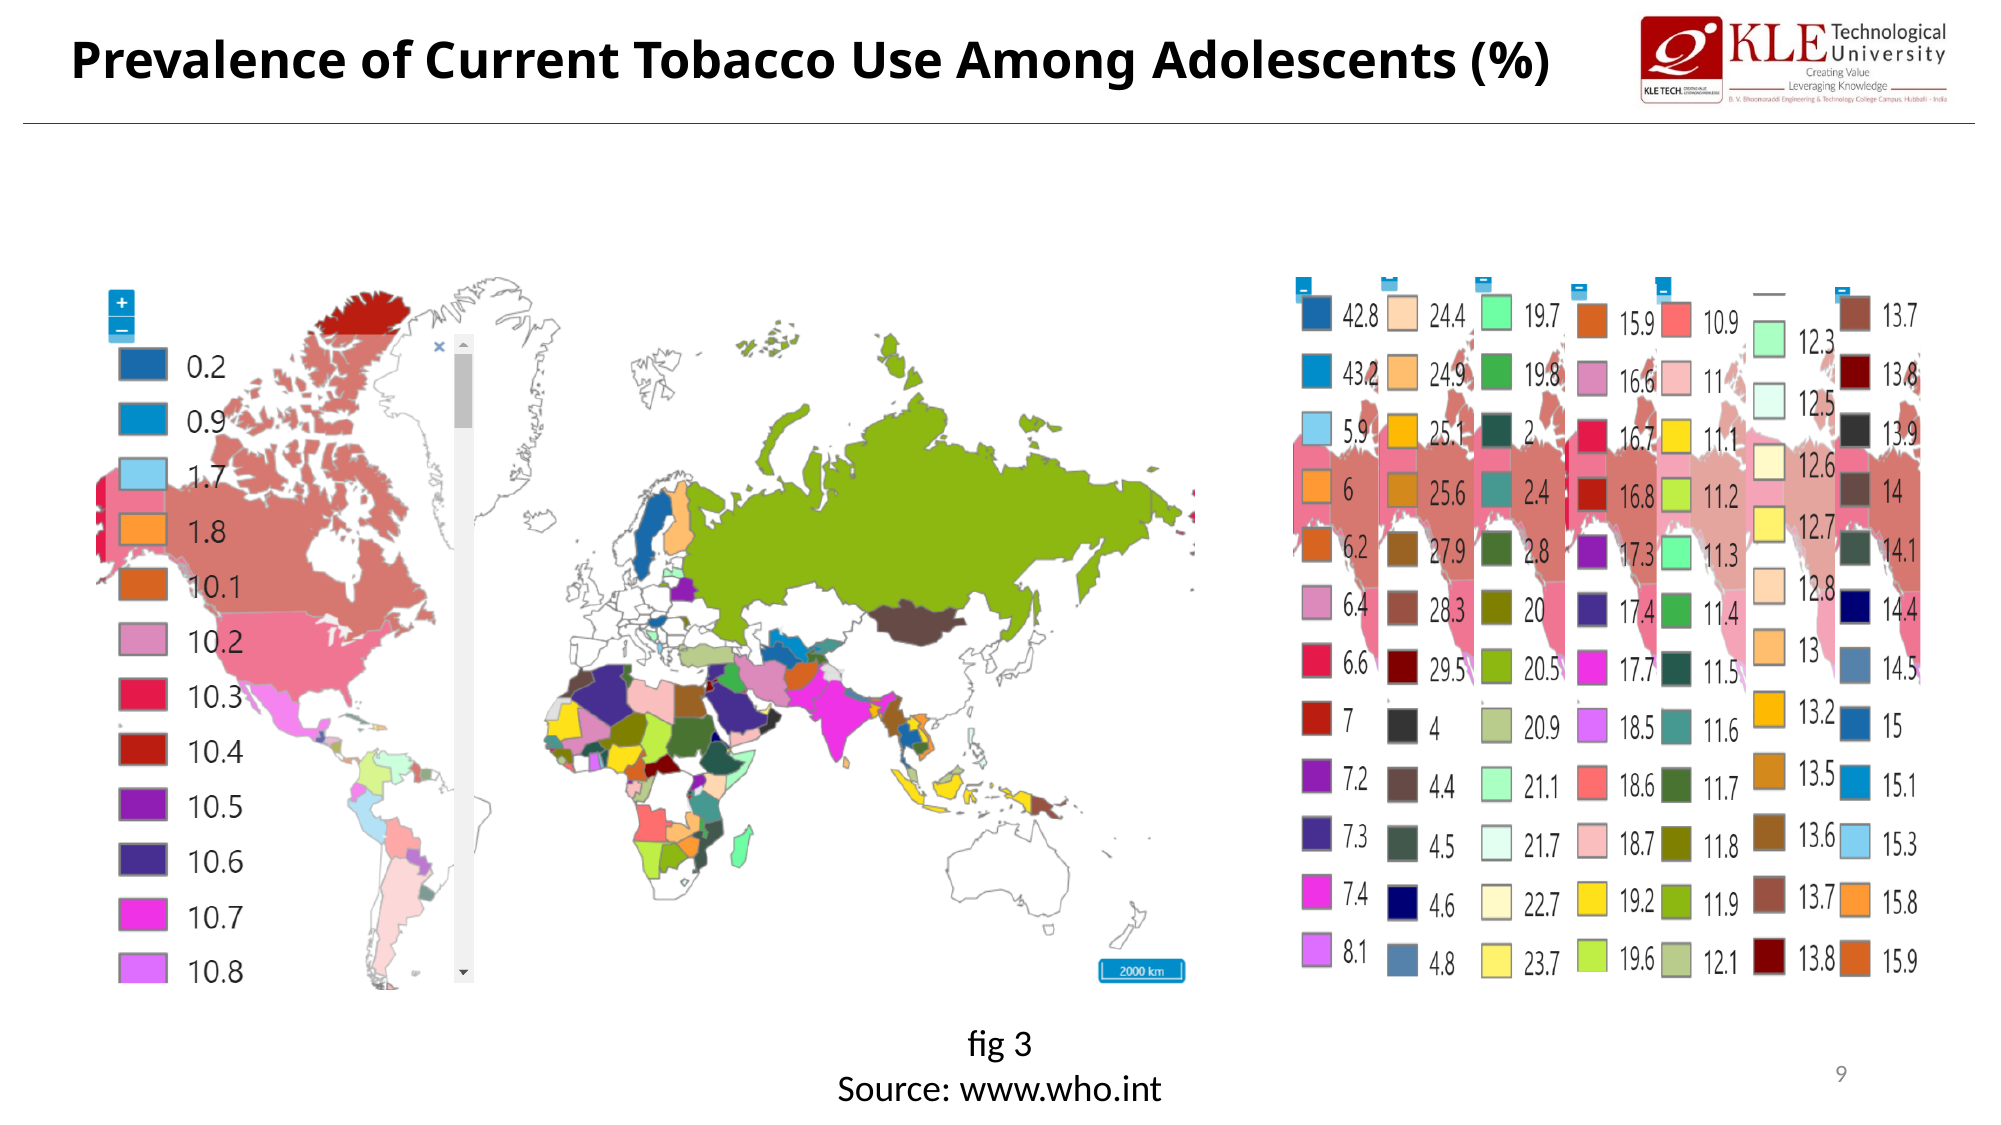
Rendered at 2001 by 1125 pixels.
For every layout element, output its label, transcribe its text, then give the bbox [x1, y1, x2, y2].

picture [1585, 0, 2000, 124]
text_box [1293, 277, 1921, 992]
slide_number 9 [1412, 1042, 1863, 1103]
title Prevalence of Current Tobacco Use Among Adolescents (%) [55, 12, 1568, 113]
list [60, 275, 1203, 990]
text_box fig 3 Source: www.who.int [822, 1012, 1178, 1117]
